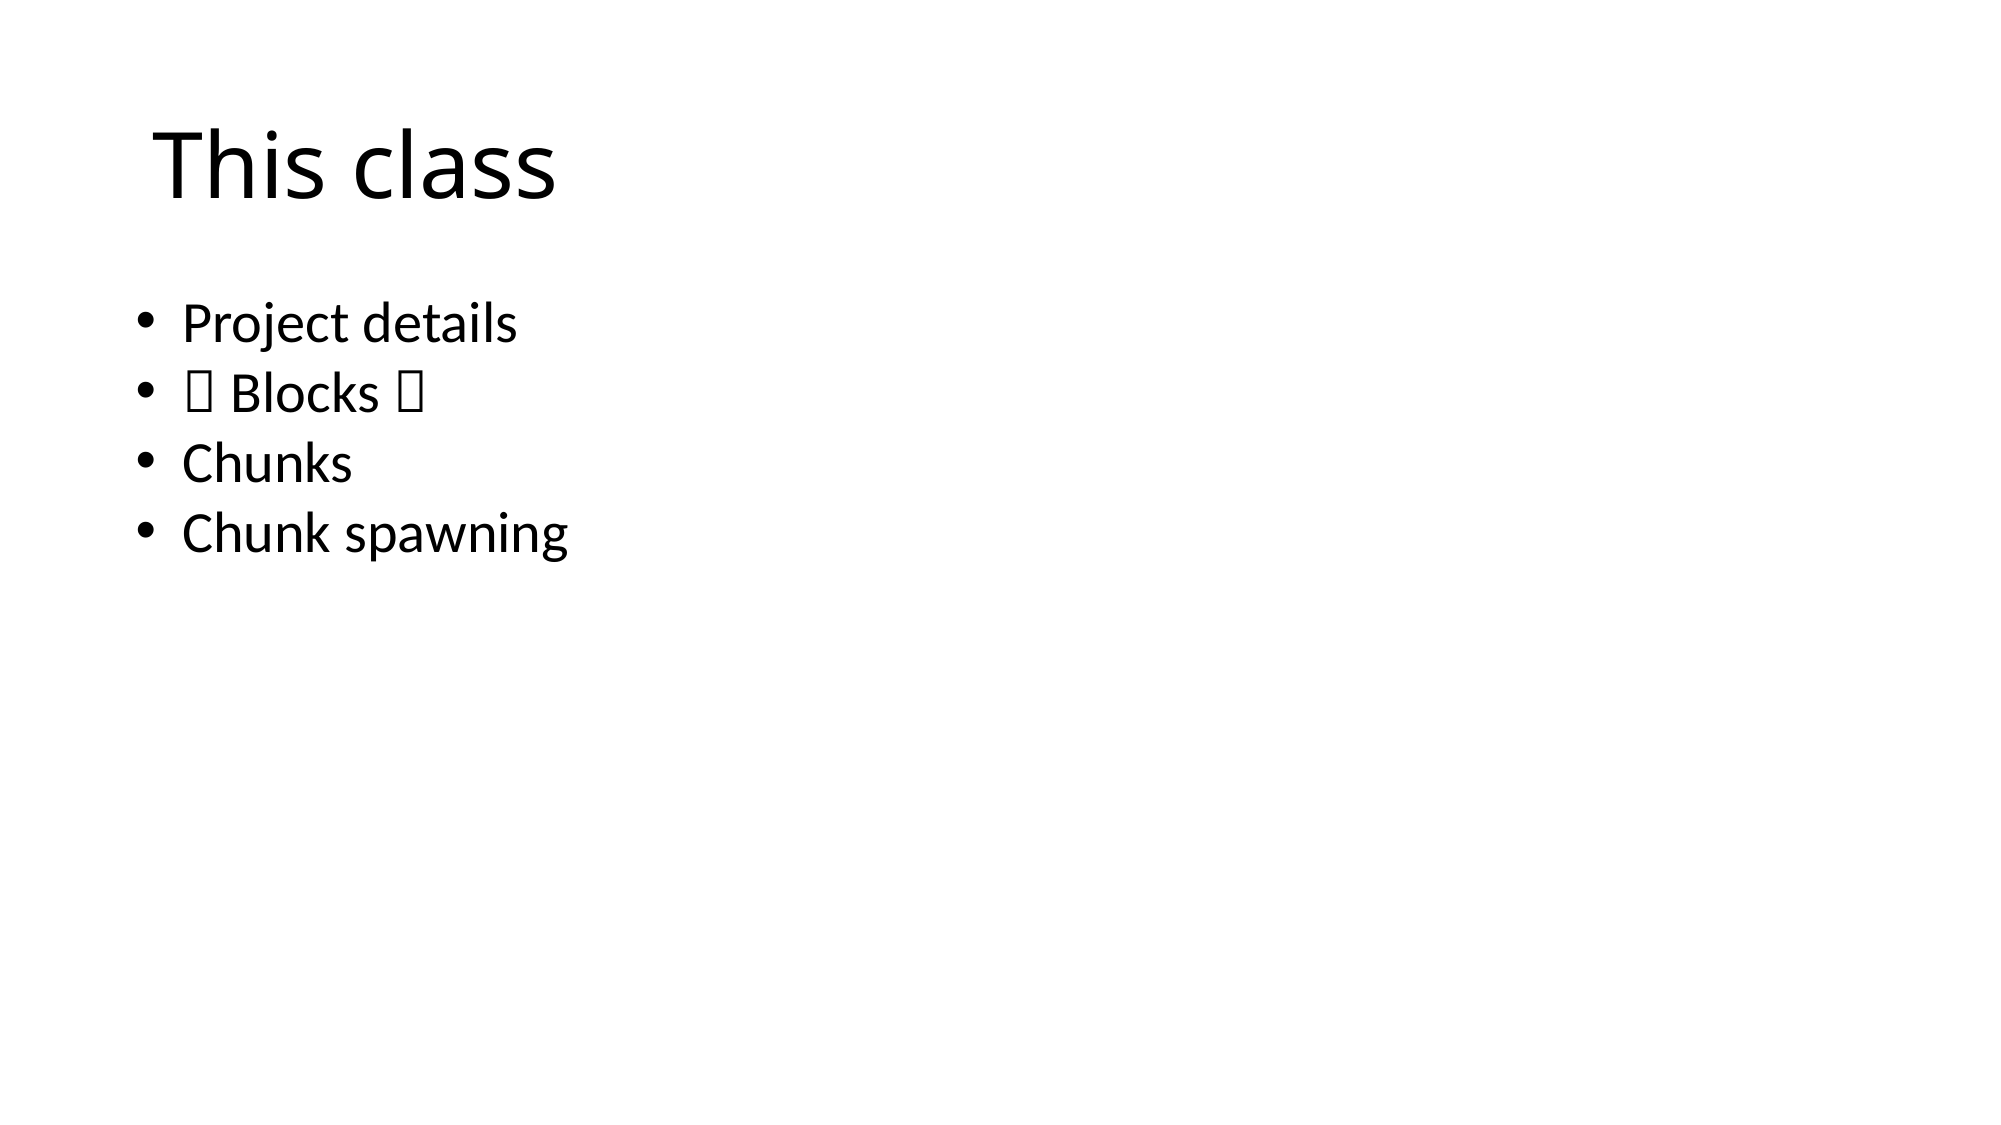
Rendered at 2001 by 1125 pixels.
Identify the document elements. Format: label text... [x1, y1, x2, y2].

text_box Project details  Blocks  Chunks Chunk spawning [120, 277, 585, 572]
title This class [137, 59, 1863, 278]
